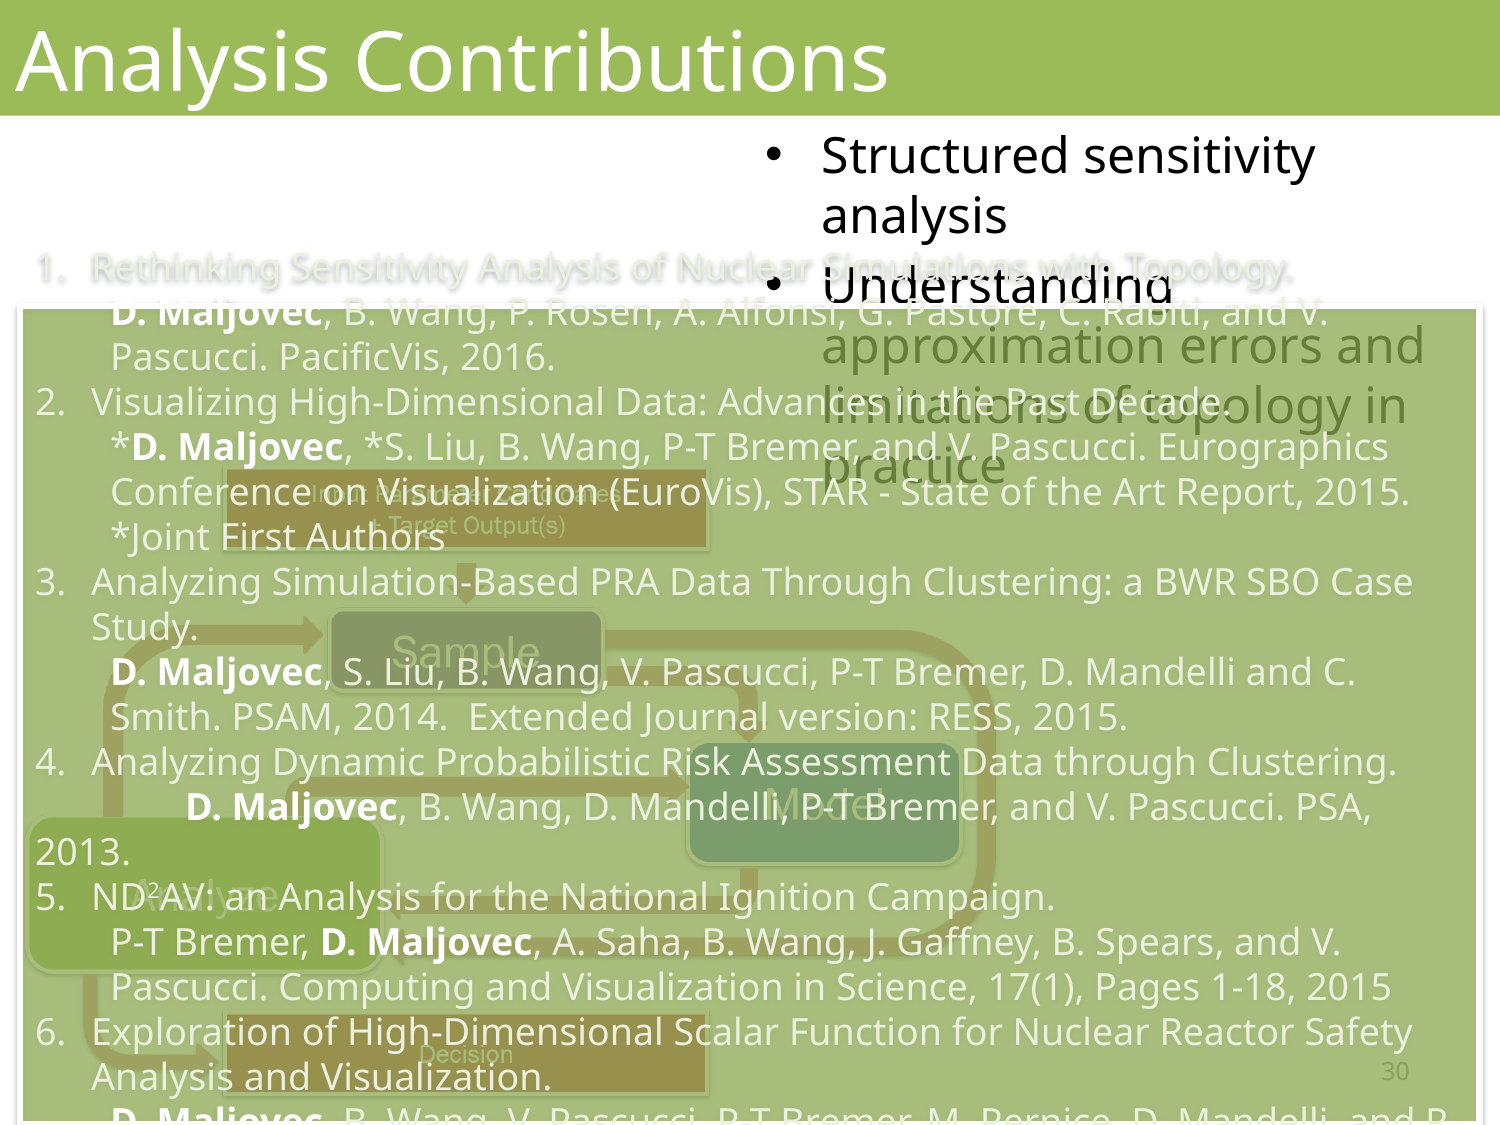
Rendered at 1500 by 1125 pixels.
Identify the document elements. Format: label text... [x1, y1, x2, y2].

title Analysis Contributions [0, 0, 1500, 116]
picture [20, 462, 1001, 1103]
list Structured sensitivity analysis Understanding approximation errors and limitations of topology in practice [750, 116, 1500, 1125]
text_box Rethinking Sensitivity Analysis of Nuclear Simulations with Topology. D. Maljovec, B. Wang, P. Rosen, A. Alfonsi, G. Pastore, C. Rabiti, and V. Pascucci. PacificVis, 2016. Visualizing High-Dimensional Data: Advances in the Past Decade. *D. Maljovec, *S. Liu, B. Wang, P-T Bremer, and V. Pascucci. Eurographics Conference on Visualization (EuroVis), STAR - State of the Art Report, 2015. *Joint First Authors Analyzing Simulation-Based PRA Data Through Clustering: a BWR SBO Case Study. D. Maljovec, S. Liu, B. Wang, V. Pascucci, P-T Bremer, D. Mandelli and C. Smith. PSAM, 2014. Extended Journal version: RESS, 2015. Analyzing Dynamic Probabilistic Risk Assessment Data through Clustering. D. Maljovec, B. Wang, D. Mandelli, P-T Bremer, and V. Pascucci. PSA, 2013. ND2AV: an Analysis for the National Ignition Campaign. P-T Bremer, D. Maljovec, A. Saha, B. Wang, J. Gaffney, B. Spears, and V. Pascucci. Computing and Visualization in Science, 17(1), Pages 1-18, 2015 Exploration of High-Dimensional Scalar Function for Nuclear Reactor Safety Analysis and Visualization. D. Maljovec, B. Wang, V. Pascucci, P-T Bremer, M. Pernice, D. Mandelli, and R. Nourgaliev, M&C 2013 [19, 305, 1480, 1125]
